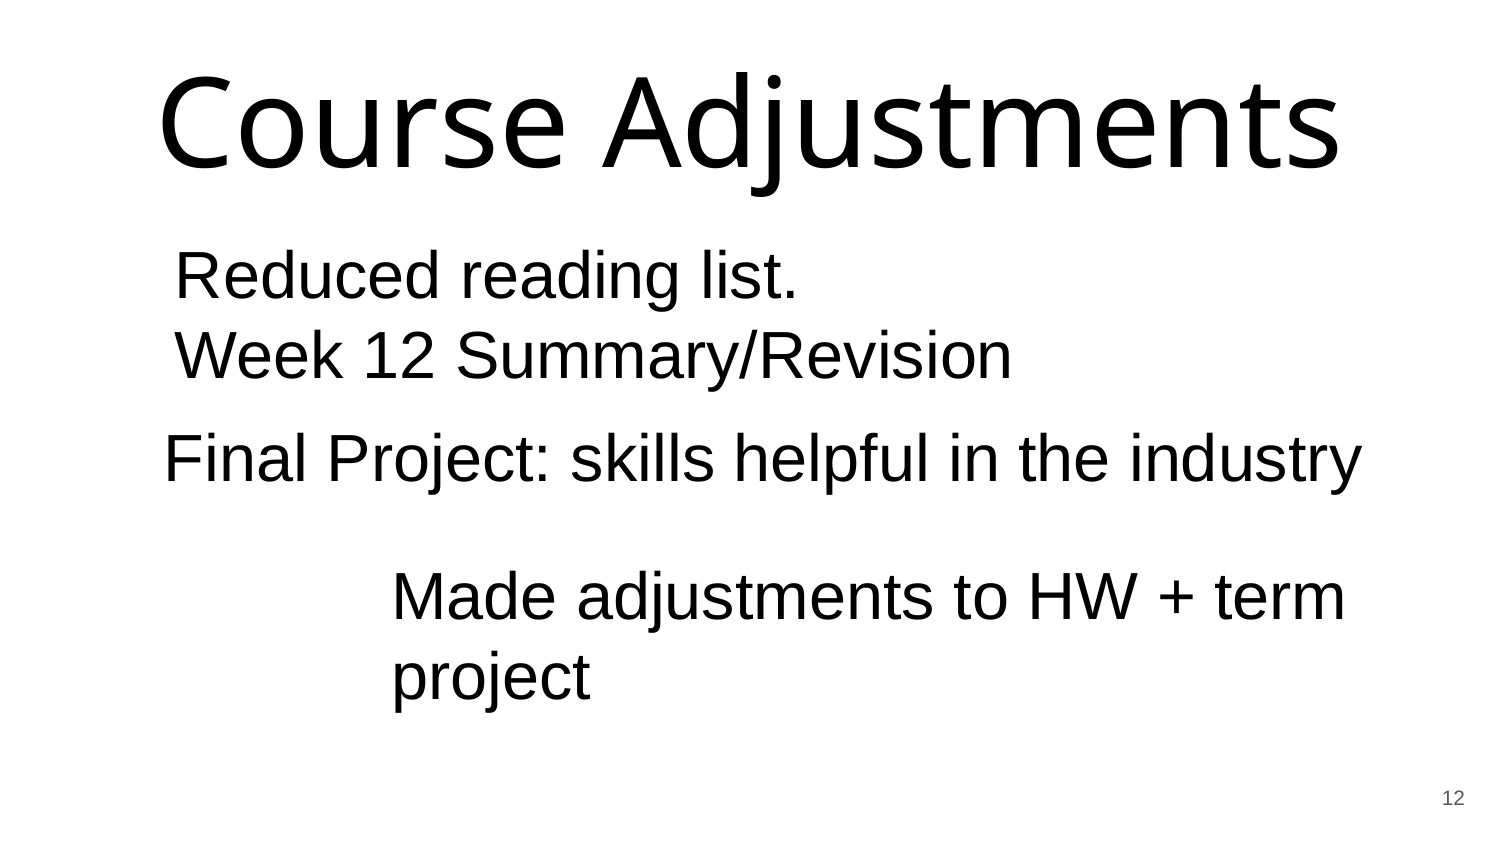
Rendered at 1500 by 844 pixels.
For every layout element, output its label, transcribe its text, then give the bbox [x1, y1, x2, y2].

text_box Reduced reading list. Week 12 Summary/Revision [160, 224, 1435, 399]
title Course Adjustments [53, 27, 1447, 242]
slide_number 12 [1389, 764, 1480, 830]
text_box Final Project: skills helpful in the industry [149, 407, 1424, 502]
text_box Made adjustments to HW + term project [376, 545, 1424, 721]
